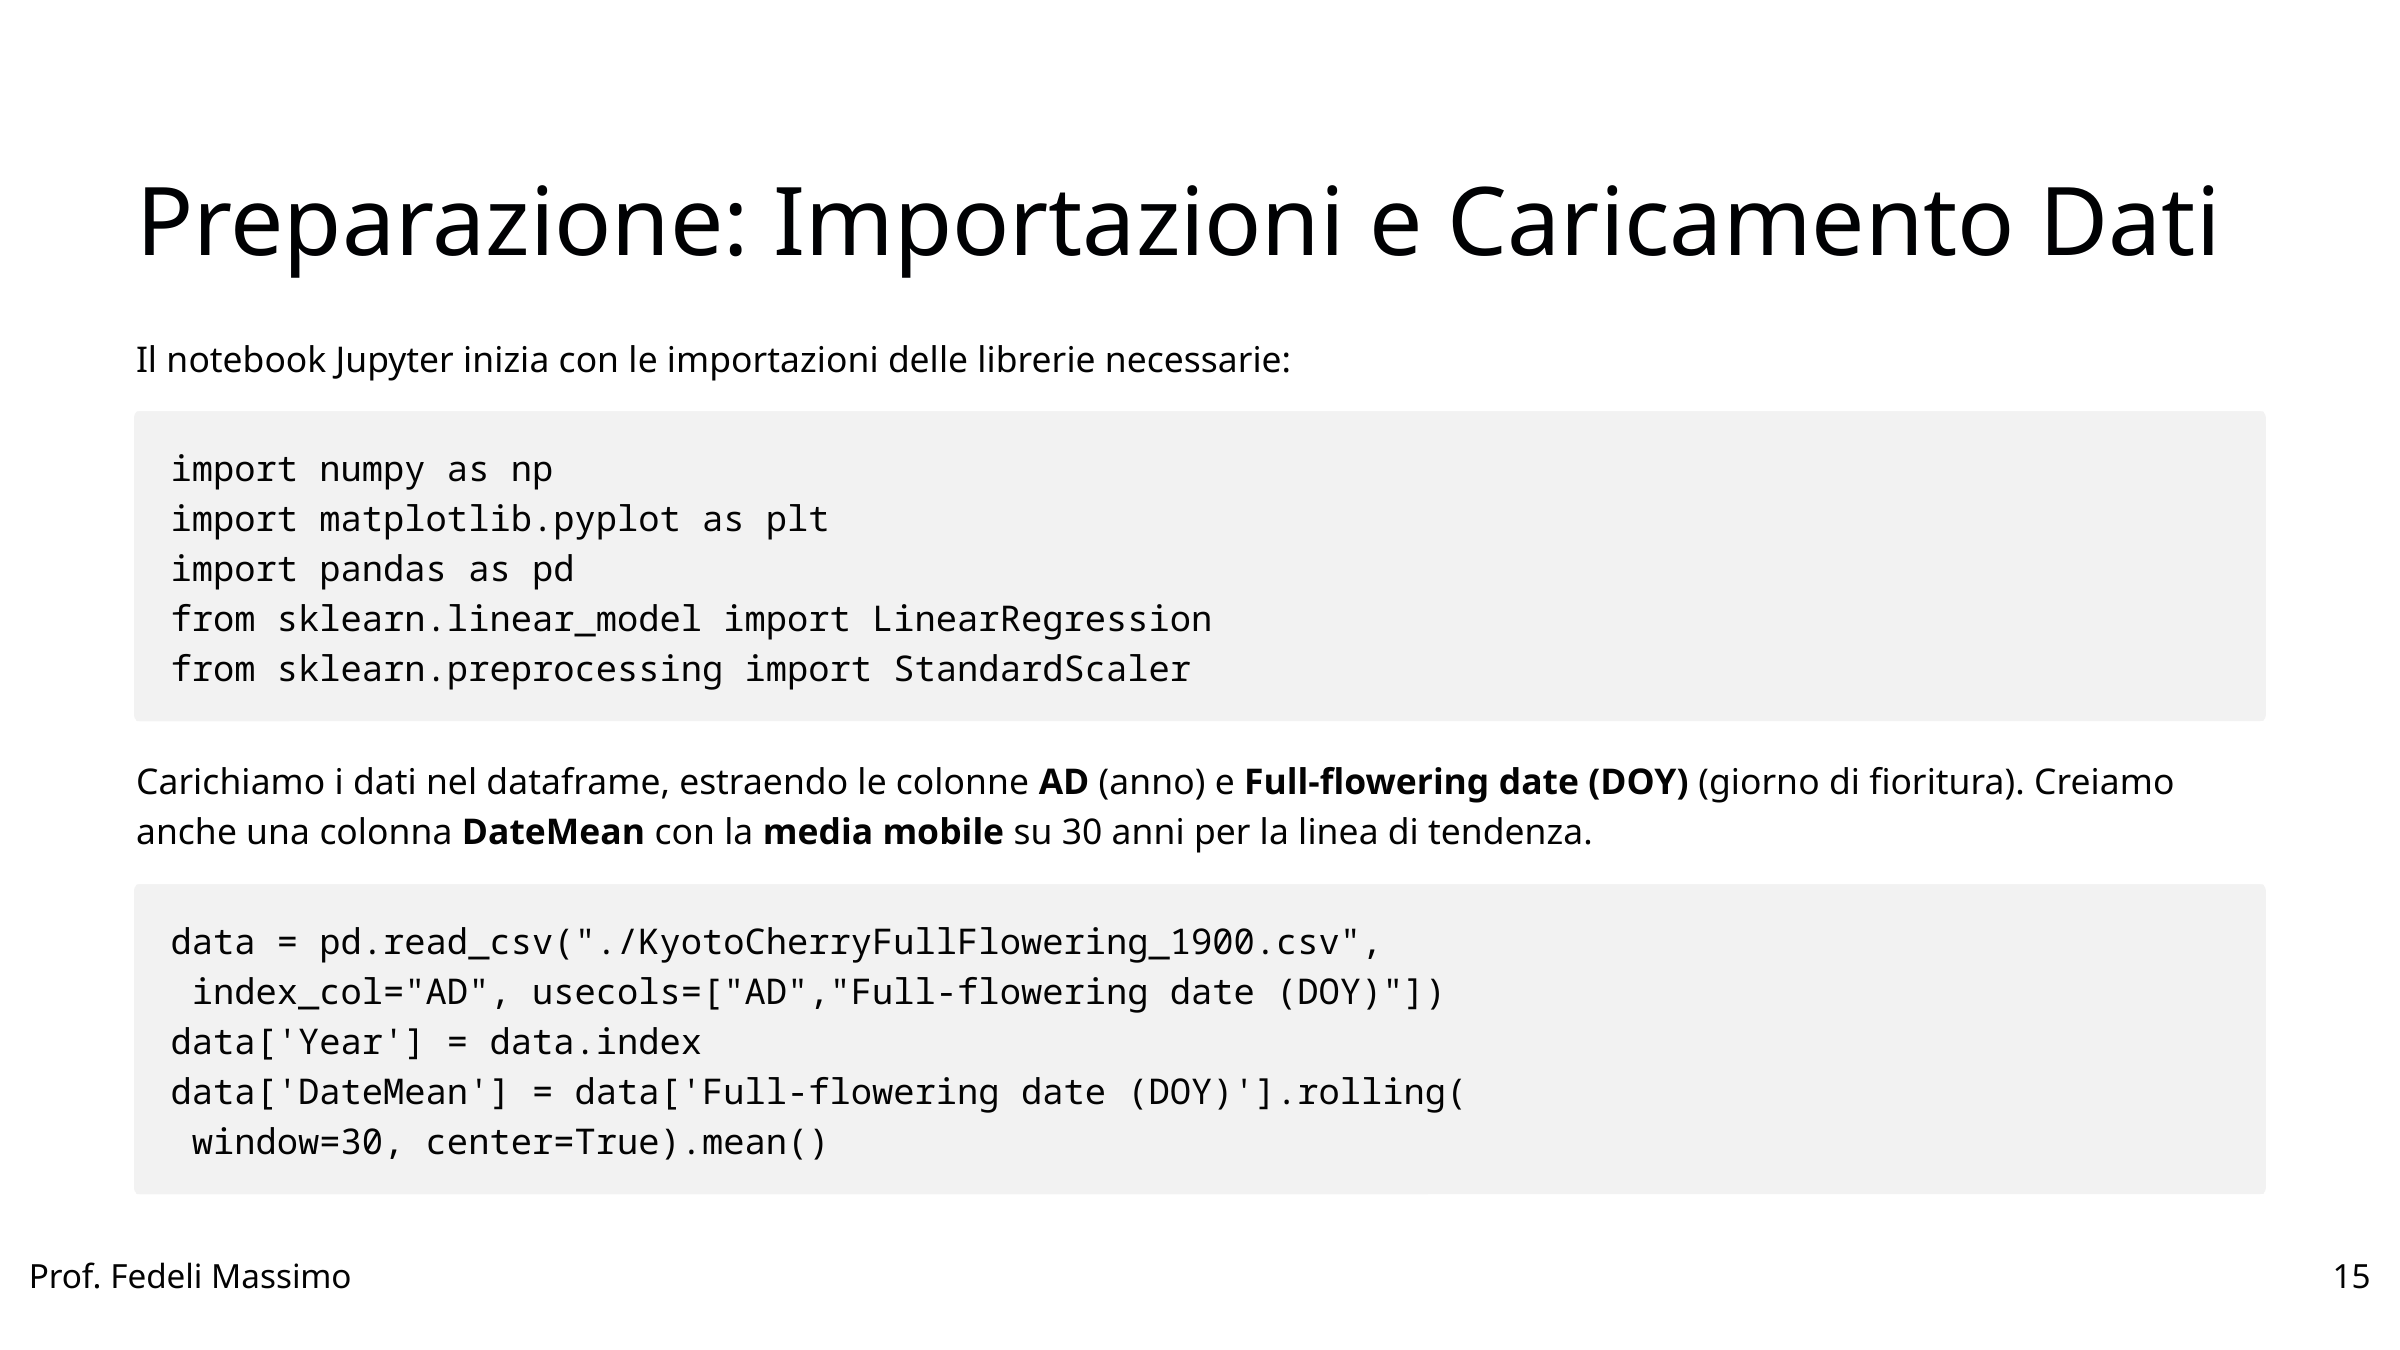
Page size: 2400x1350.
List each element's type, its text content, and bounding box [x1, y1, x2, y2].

text_box import numpy as np import matplotlib.pyplot as plt import pandas as pd from sklearn.linear_model import LinearRegression from sklearn.preprocessing import StandardScaler [170, 438, 2230, 694]
text_box Preparazione: Importazioni e Caricamento Dati [136, 155, 1987, 276]
text_box Prof. Fedeli Massimo [29, 1248, 371, 1296]
text_box 15 [2286, 1248, 2371, 1296]
text_box [134, 884, 2266, 1195]
text_box Carichiamo i dati nel dataframe, estraendo le colonne AD (anno) e Full-flowering date (DOY) (giorno di fioritura). Creiamo anche una colonna DateMean con la media mobile su 30 anni per la linea di tendenza. [135, 751, 2264, 854]
text_box data = pd.read_csv("./KyotoCherryFullFlowering_1900.csv", index_col="AD", usecols=["AD","Full-flowering date (DOY)"]) data['Year'] = data.index data['DateMean'] = data['Full-flowering date (DOY)'].rolling( window=30, center=True).mean() [170, 911, 2230, 1167]
text_box Il notebook Jupyter inizia con le importazioni delle librerie necessarie: [135, 329, 2264, 381]
text_box [134, 411, 2266, 722]
